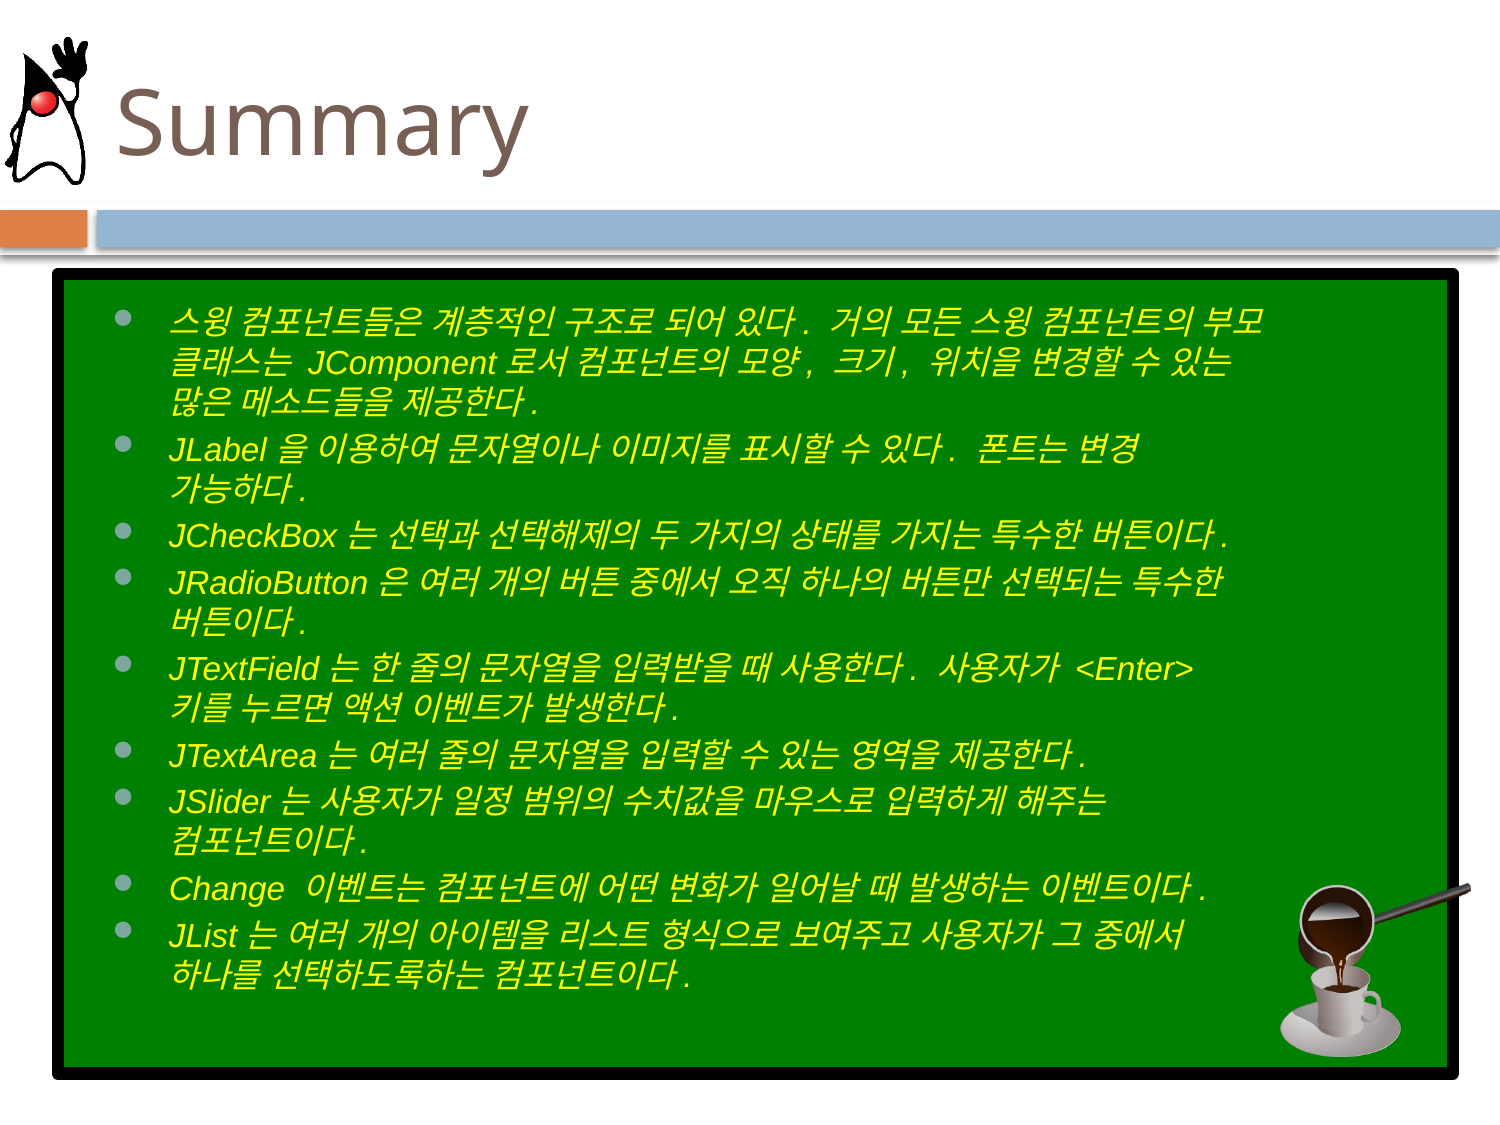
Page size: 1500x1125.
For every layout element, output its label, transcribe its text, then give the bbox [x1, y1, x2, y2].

text_box 스윙 컴포넌트들은 계층적인 구조로 되어 있다. 거의 모든 스윙 컴포넌트의 부모 클래스는 JComponent로서 컴포넌트의 모양, 크기, 위치을 변경할 수 있는 많은 메소드들을 제공한다. JLabel을 이용하여 문자열이나 이미지를 표시할 수 있다. 폰트는 변경 가능하다. JCheckBox는 선택과 선택해제의 두 가지의 상태를 가지는 특수한 버튼이다. JRadioButton은 여러 개의 버튼 중에서 오직 하나의 버튼만 선택되는 특수한 버튼이다. JTextField는 한 줄의 문자열을 입력받을 때 사용한다. 사용자가 <Enter> 키를 누르면 액션 이벤트가 발생한다. JTextArea는 여러 줄의 문자열을 입력할 수 있는 영역을 제공한다. JSlider는 사용자가 일정 범위의 수치값을 마우스로 입력하게 해주는 컴포넌트이다. Change 이벤트는 컴포넌트에 어떤 변화가 일어날 때 발생하는 이벤트이다. JList는 여러 개의 아이템을 리스트 형식으로 보여주고 사용자가 그 중에서 하나를 선택하도록하는 컴포넌트이다. [97, 294, 1281, 896]
picture [1280, 883, 1472, 1057]
title Summary [100, 37, 1438, 200]
text_box [56, 273, 1454, 1075]
picture [5, 37, 88, 185]
